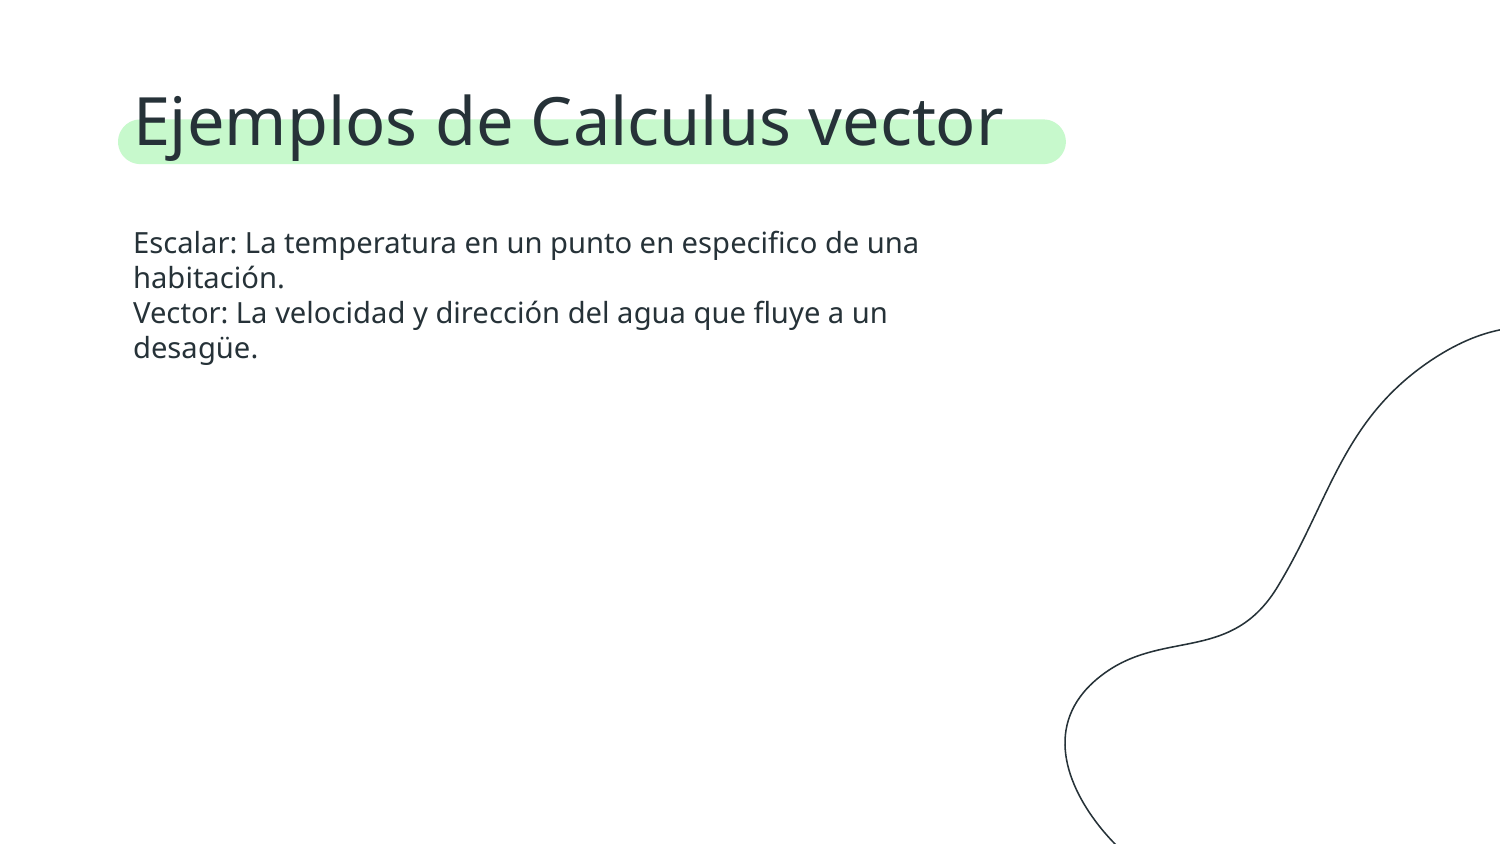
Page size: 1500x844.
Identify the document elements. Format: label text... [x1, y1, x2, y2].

title Ejemplos de Calculus vector [118, 63, 1382, 165]
list Escalar: La temperatura en un punto en especifico de una habitación. Vector: La velocidad y dirección del agua que fluye a un desagüe. [118, 209, 980, 527]
